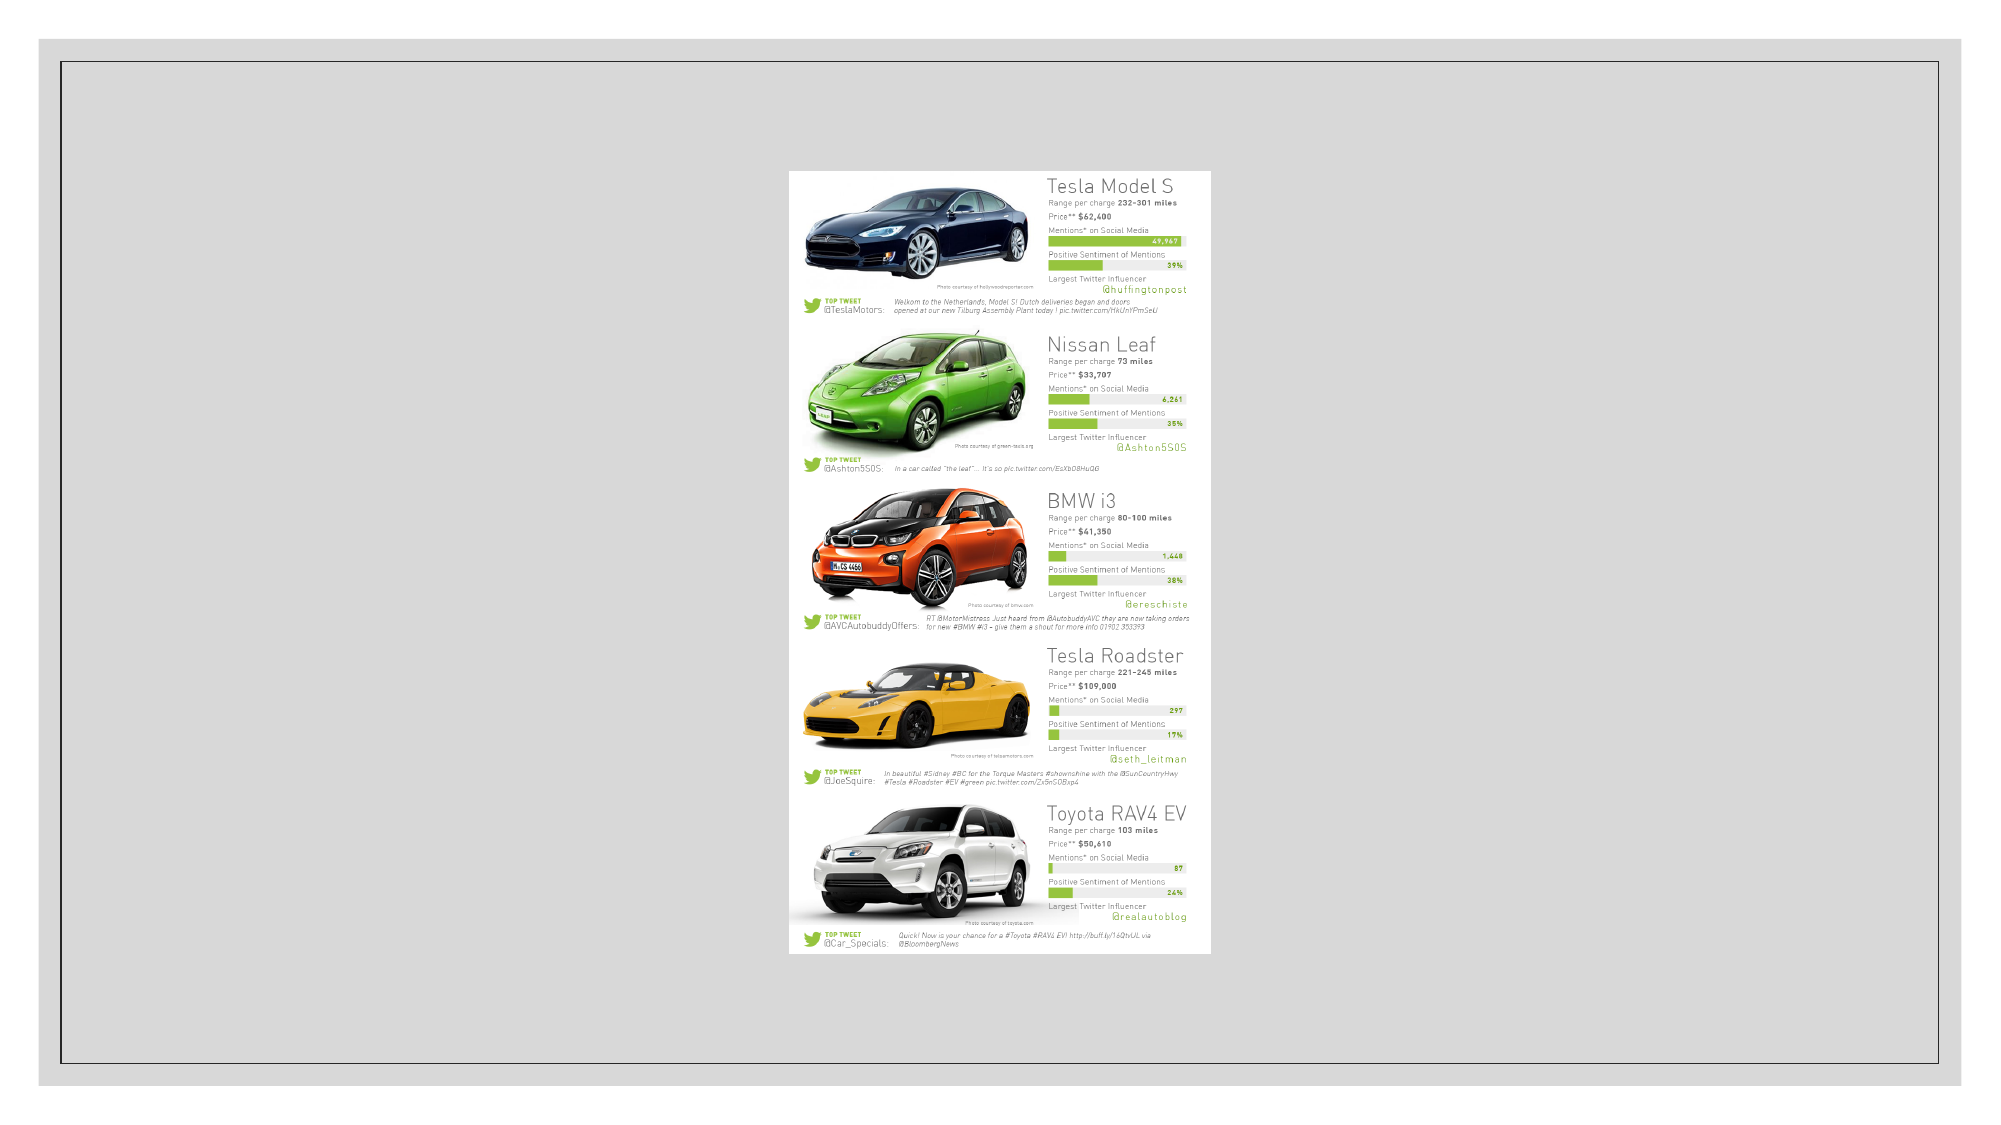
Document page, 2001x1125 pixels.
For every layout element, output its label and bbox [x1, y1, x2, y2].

picture [788, 171, 1211, 954]
